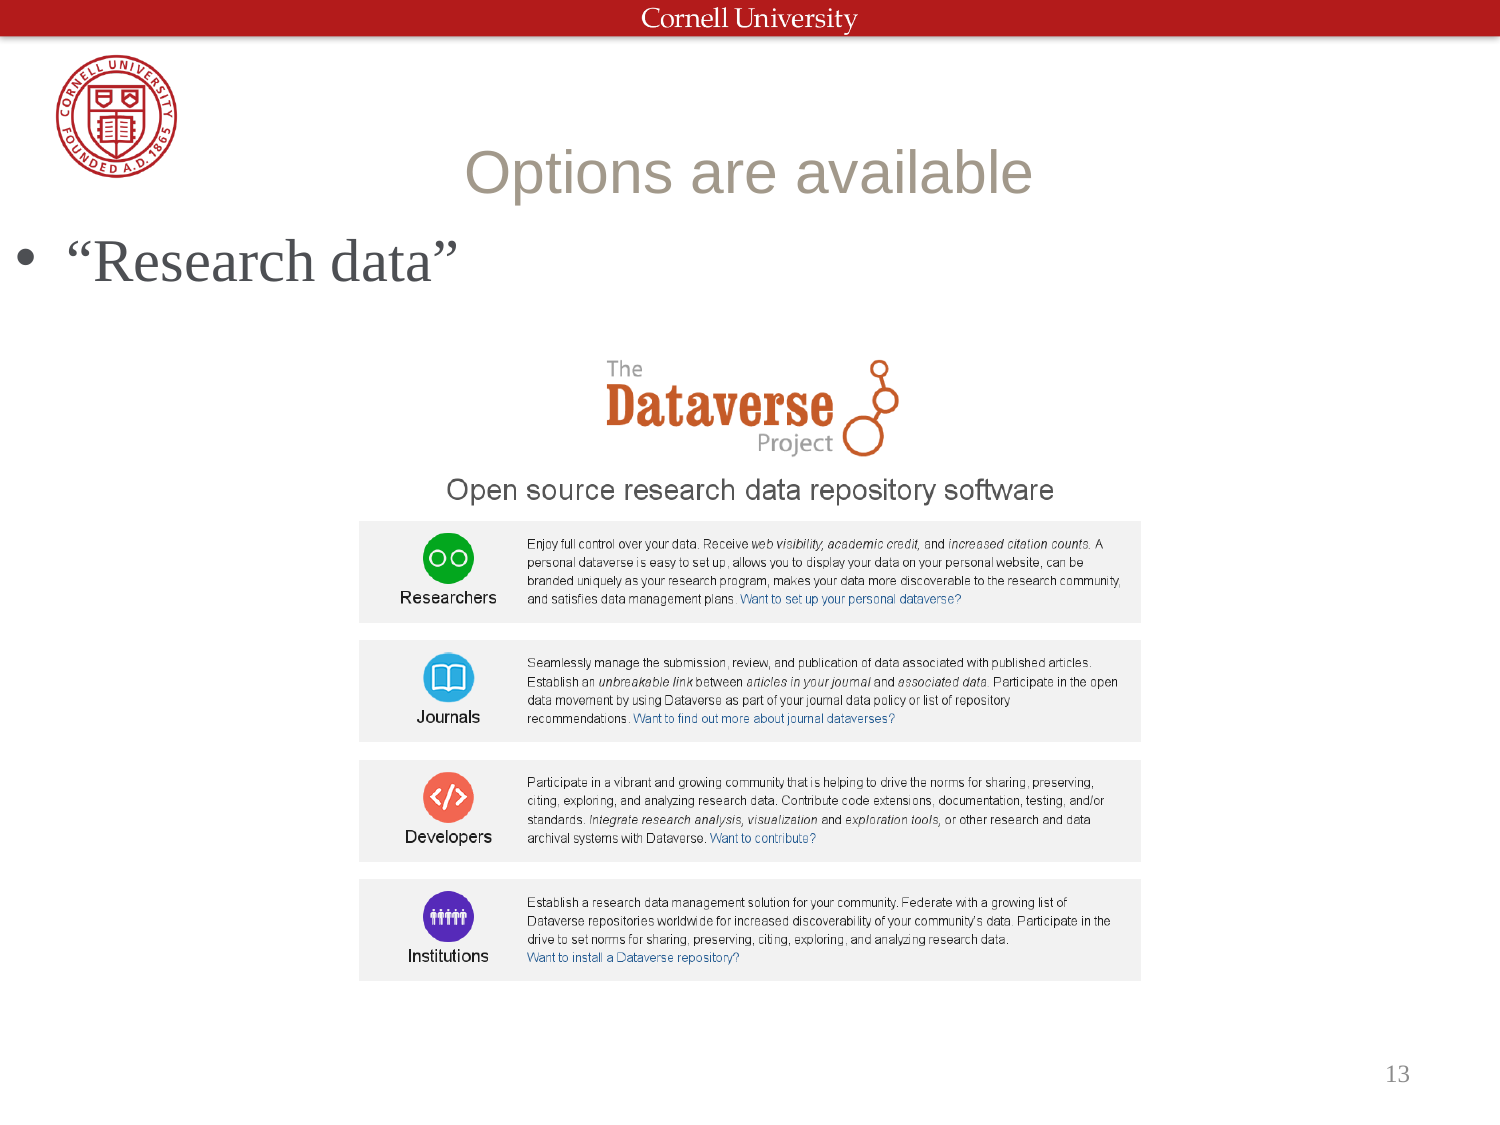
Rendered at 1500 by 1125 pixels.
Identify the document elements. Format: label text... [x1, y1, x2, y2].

picture [50, 50, 195, 124]
slide_number 13 [1074, 1042, 1425, 1103]
title Options are available [0, 124, 1500, 213]
list “Research data” [0, 213, 1500, 302]
picture [635, 0, 858, 60]
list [353, 337, 1147, 1001]
